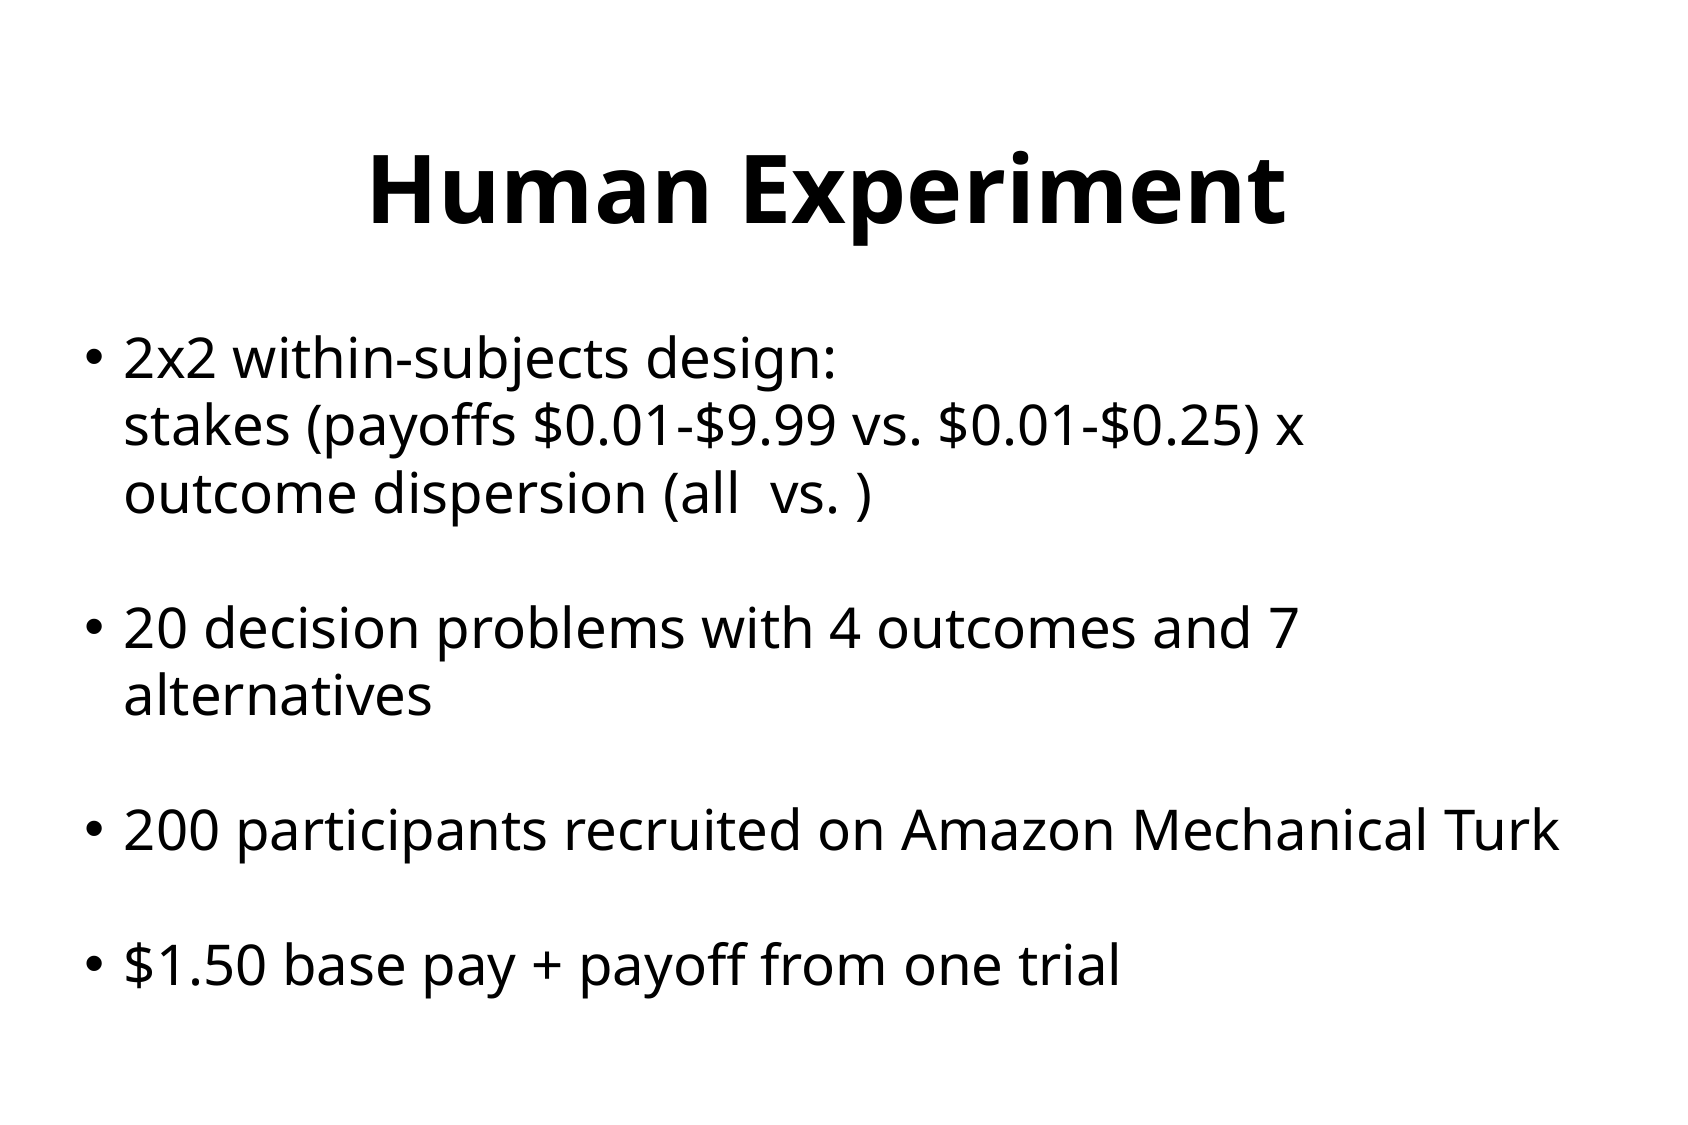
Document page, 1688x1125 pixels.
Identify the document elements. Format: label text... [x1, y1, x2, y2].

text_box Human Experiment [69, 121, 1586, 250]
